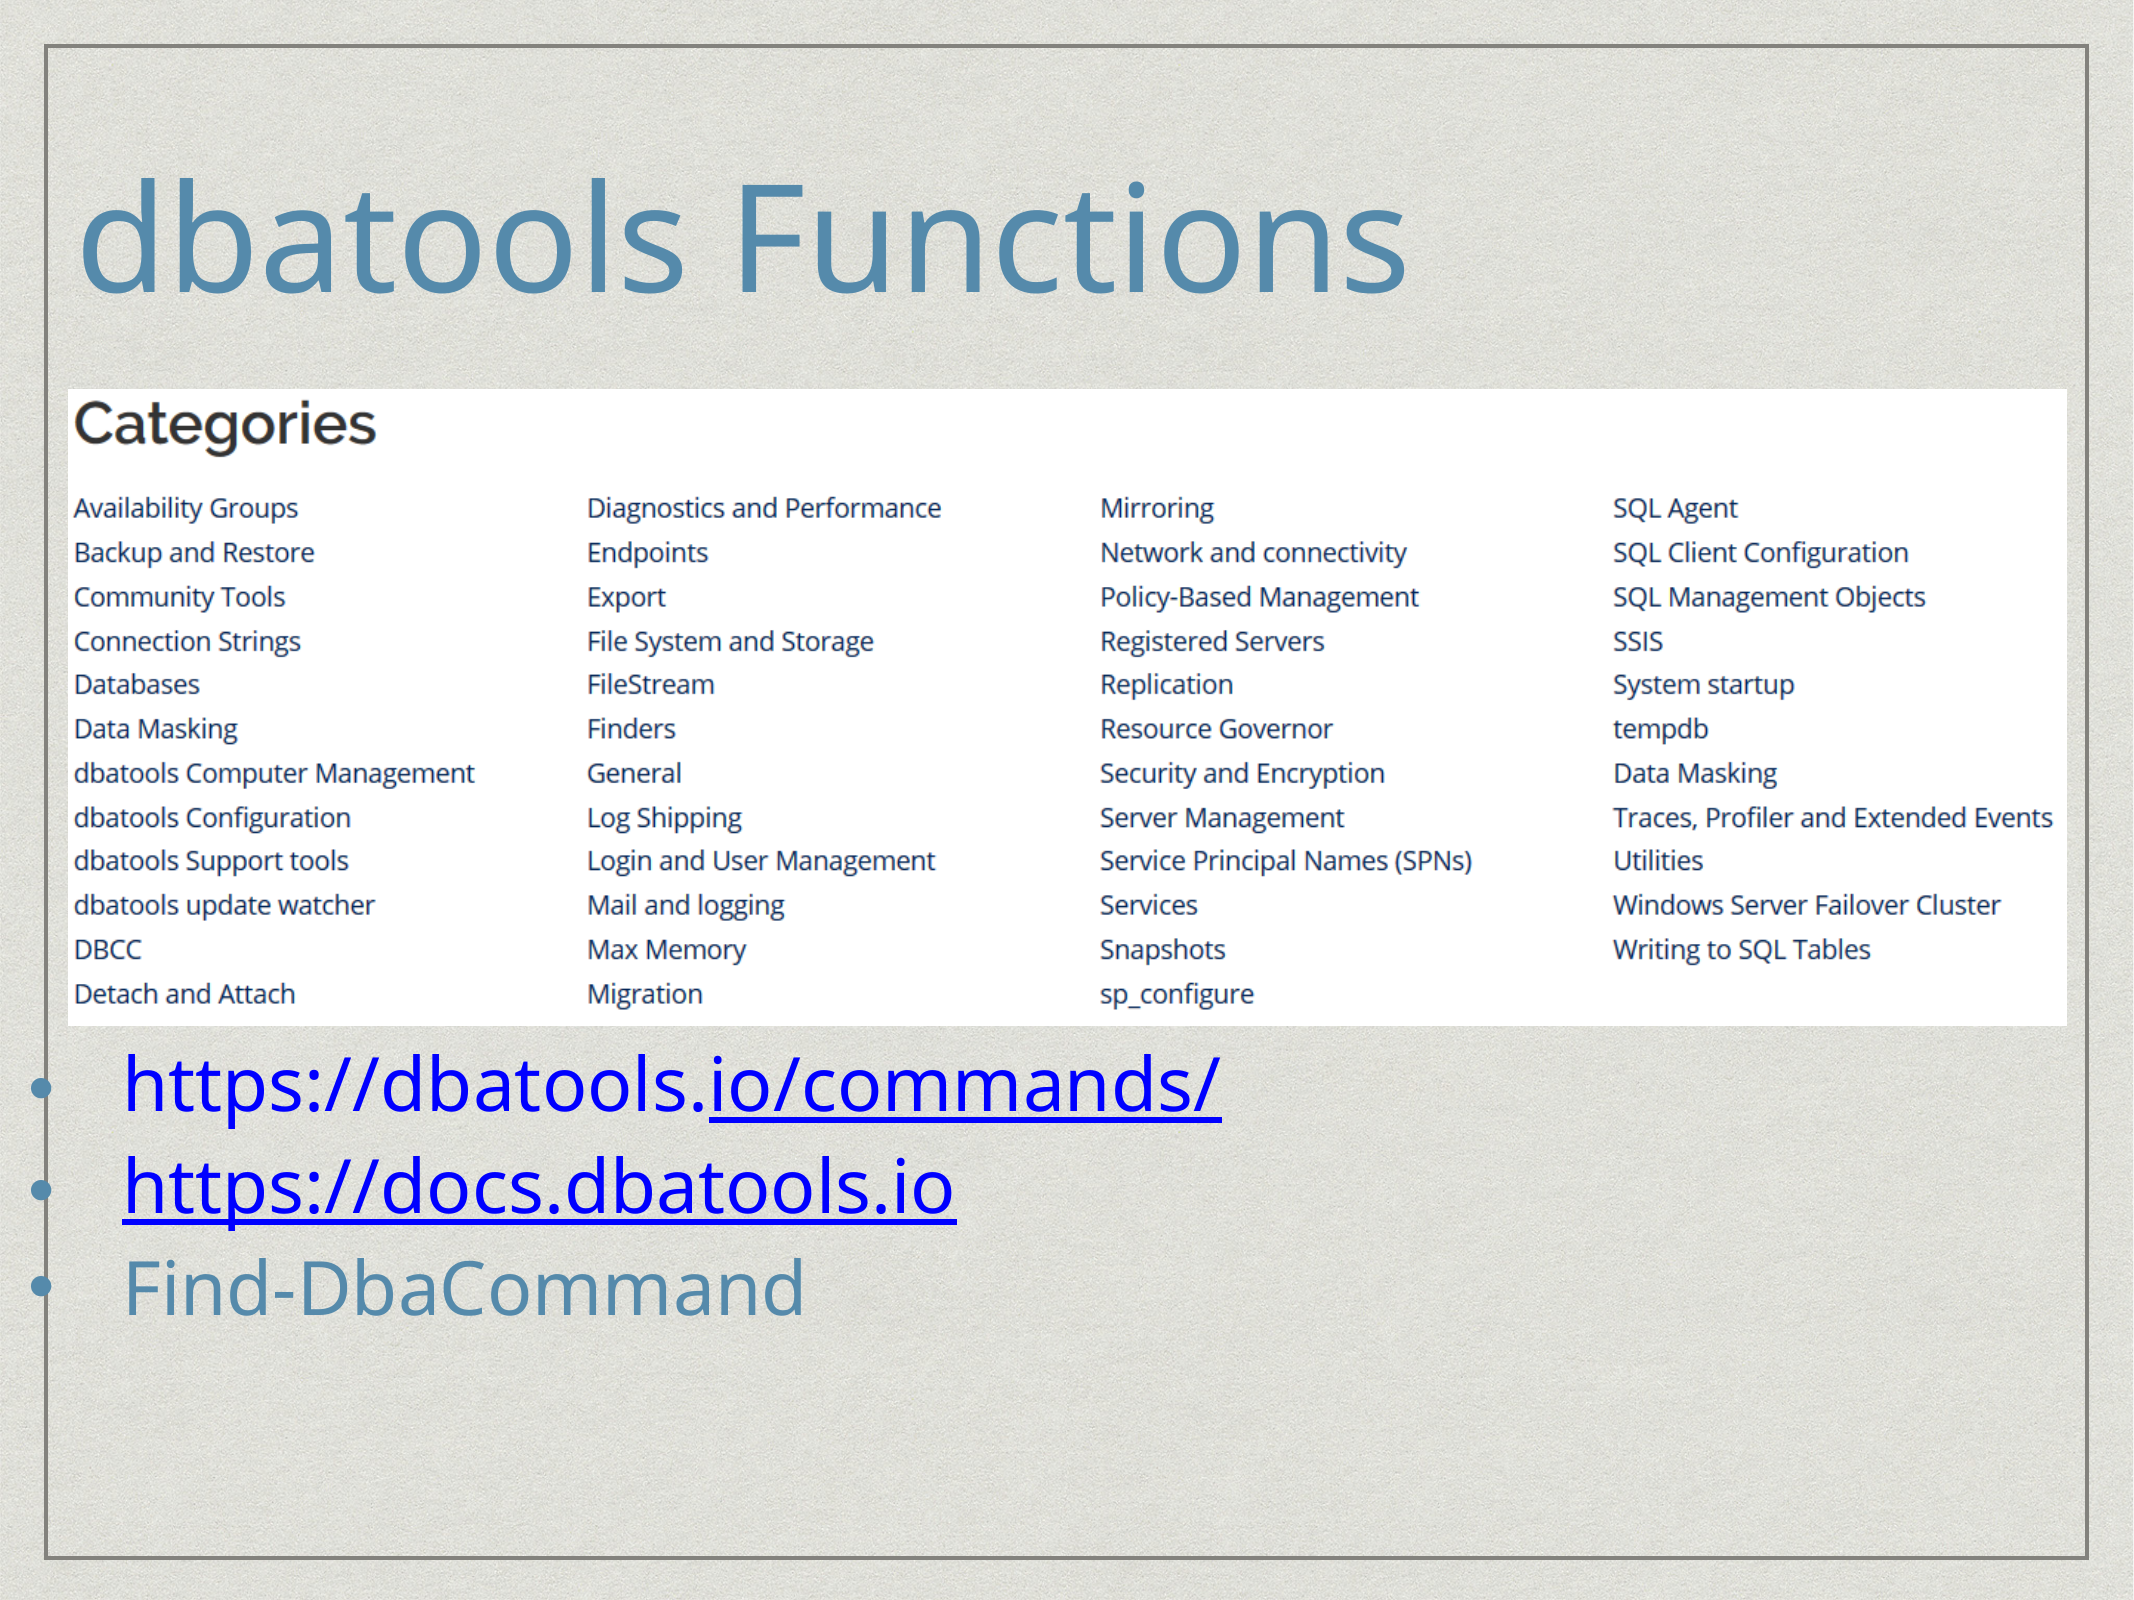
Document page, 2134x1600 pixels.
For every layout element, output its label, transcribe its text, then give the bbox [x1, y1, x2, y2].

picture [0, 0, 2134, 1600]
text_box https://dbatools.io/commands/ https://docs.dbatools.io Find-DbaCommand [20, 1028, 1231, 1340]
title dbatools Functions [66, 43, 2068, 388]
